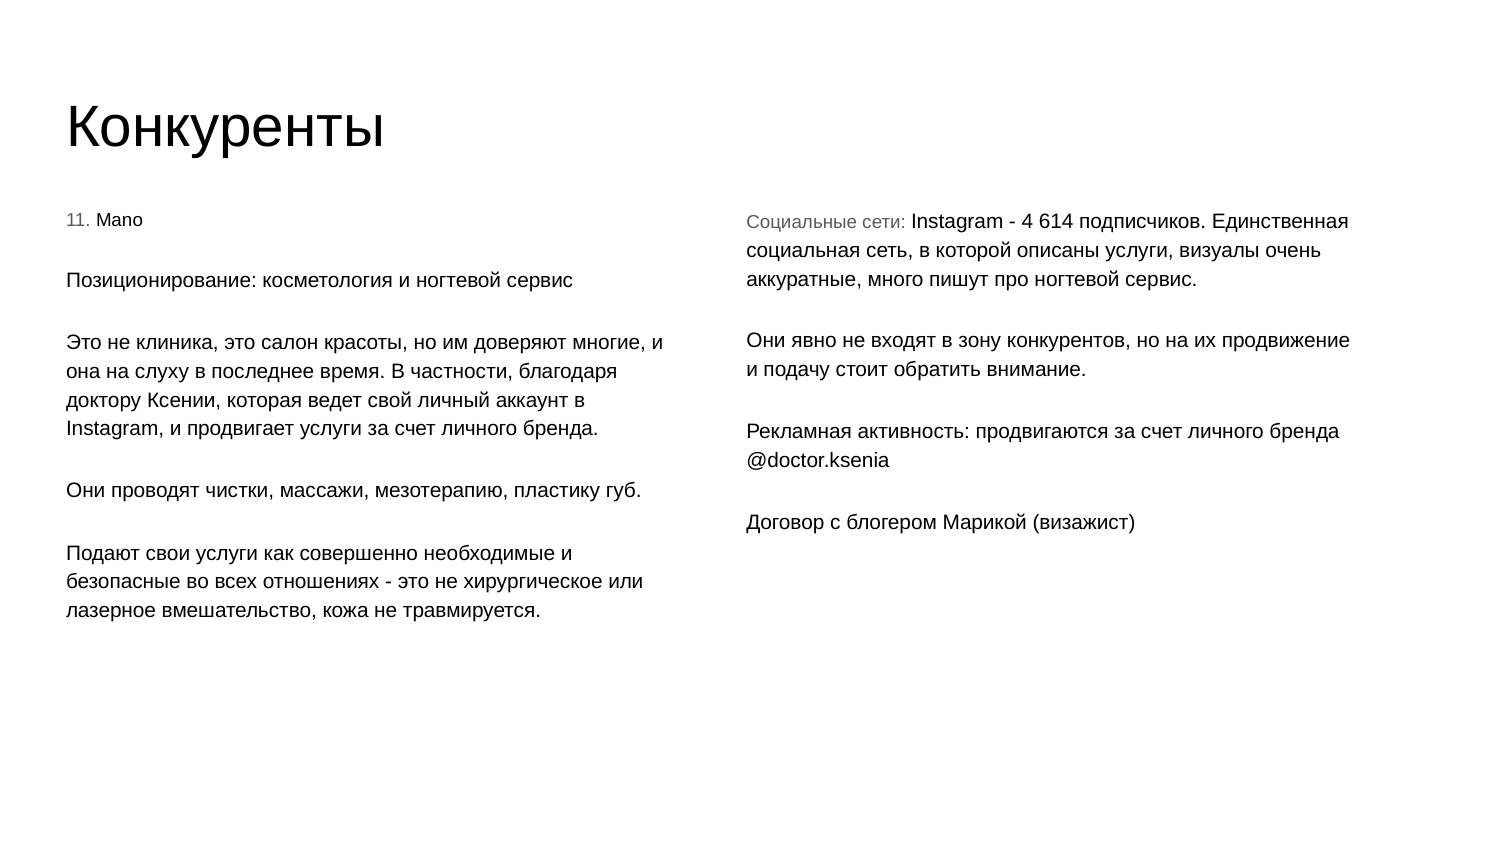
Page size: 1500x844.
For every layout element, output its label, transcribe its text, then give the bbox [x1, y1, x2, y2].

title Конкуренты [51, 72, 1449, 167]
list Социальные сети: Instagram - 4 614 подписчиков. Единственная социальная сеть, в которой описаны услуги, визуалы очень аккуратные, много пишут про ногтевой сервис. Они явно не входят в зону конкурентов, но на их продвижение и подачу стоит обратить внимание. Рекламная активность: продвигаются за счет личного бренда @doctor.ksenia Договор с блогером Марикой (визажист) [731, 189, 1367, 750]
list 11. Mano Позиционирование: косметология и ногтевой сервис Это не клиника, это салон красоты, но им доверяют многие, и она на слуху в последнее время. В частности, благодаря доктору Ксении, которая ведет свой личный аккаунт в Instagram, и продвигает услуги за счет личного бренда. Они проводят чистки, массажи, мезотерапию, пластику губ. Подают свои услуги как совершенно необходимые и безопасные во всех отношениях - это не хирургическое или лазерное вмешательство, кожа не травмируется. [51, 189, 686, 750]
